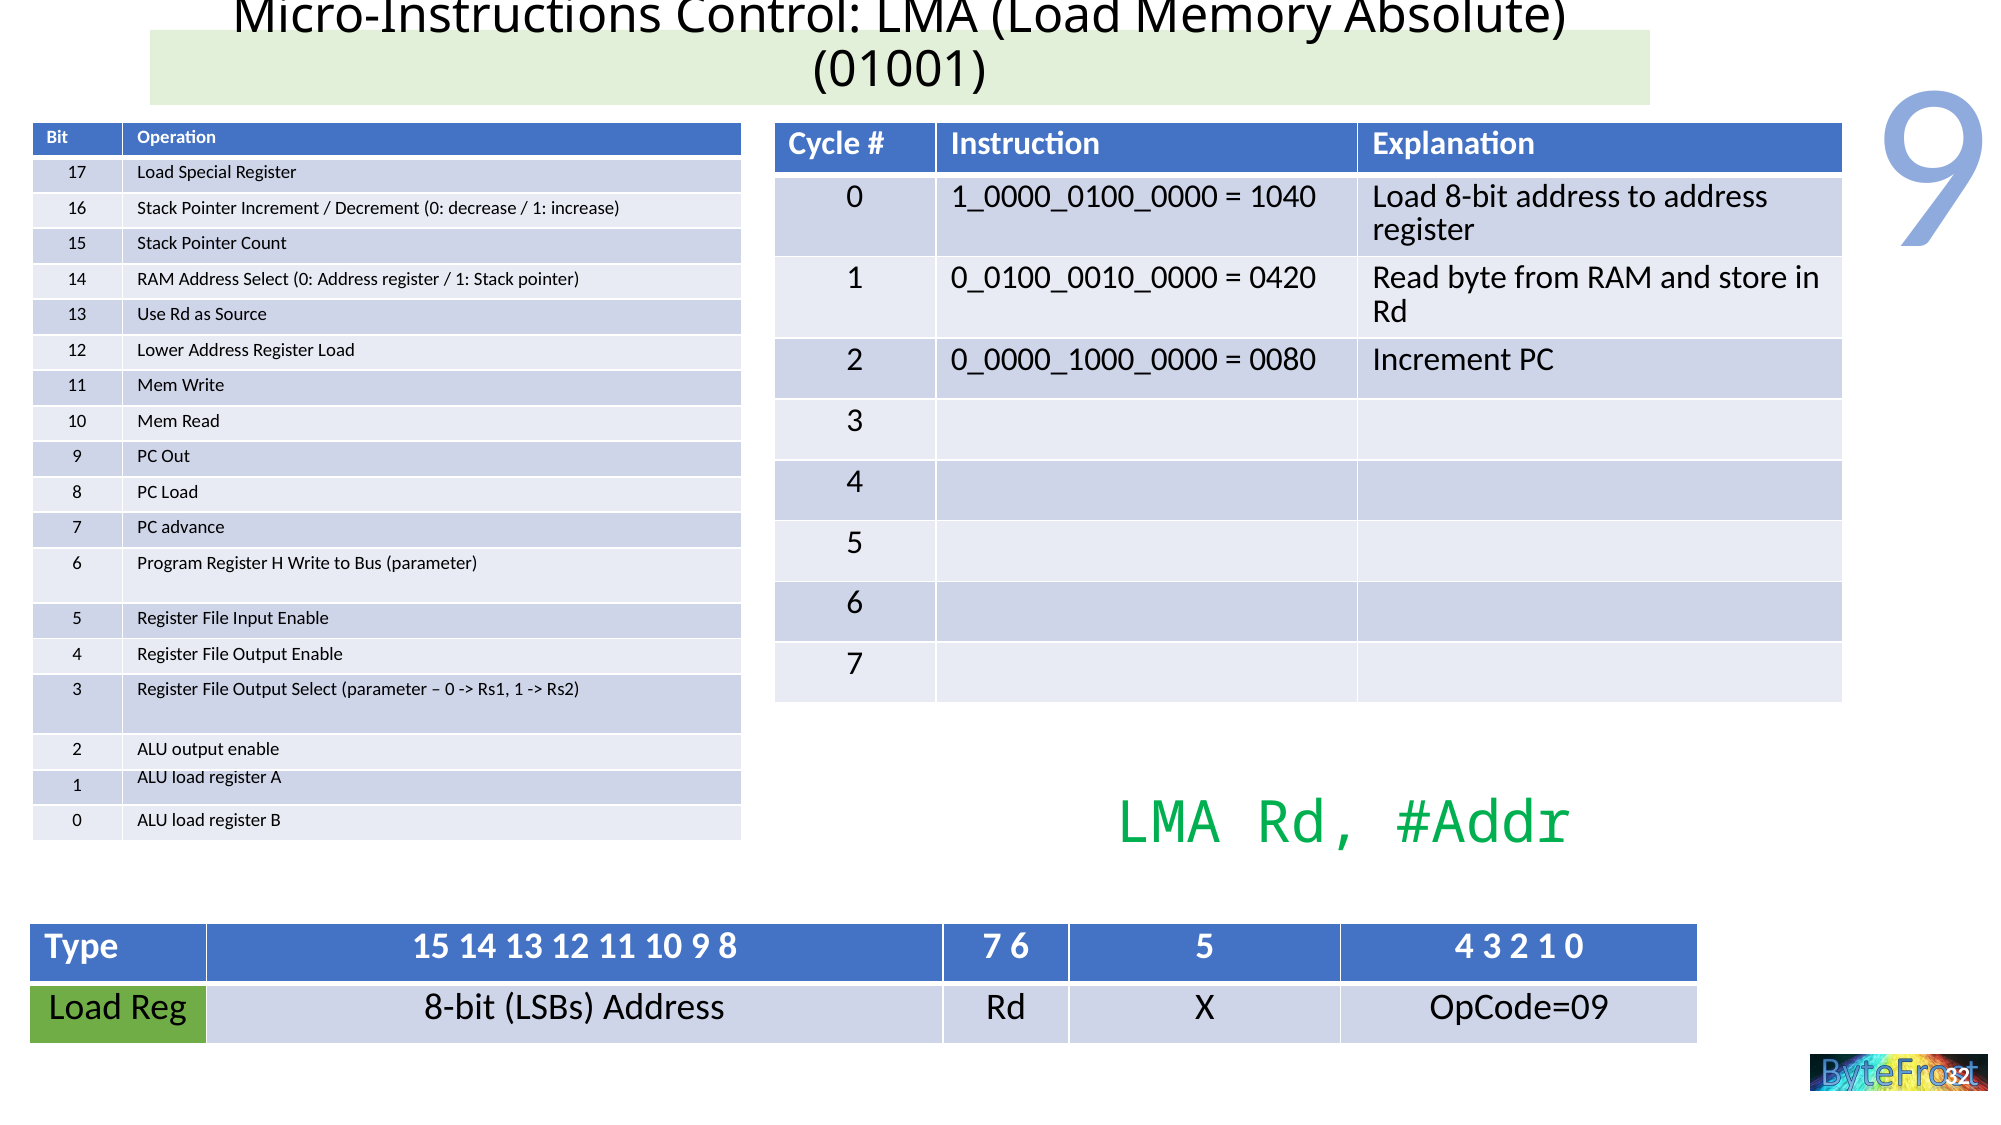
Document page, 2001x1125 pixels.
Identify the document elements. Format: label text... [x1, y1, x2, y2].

table_cell 15 [33, 229, 122, 263]
table_cell ALU load register B [123, 806, 741, 840]
table_cell Mem Read [123, 407, 741, 440]
table_cell Rd [944, 986, 1068, 1043]
table_cell 13 [33, 300, 122, 334]
table_cell ALU load register A [123, 771, 741, 804]
table_cell 9 [33, 442, 122, 476]
table_cell 17 [33, 160, 122, 192]
table_cell Register File Output Enable [123, 639, 741, 673]
table_cell 5 [33, 604, 122, 638]
table_cell Register File Output Select (parameter – 0 -> Rs1, 1 -> Rs2) [123, 675, 741, 733]
table_cell 0_0000_1000_0000 = 0080 [937, 339, 1357, 398]
table_cell [937, 521, 1357, 581]
table_cell 5 [775, 521, 935, 581]
table_cell 8 [33, 478, 122, 511]
table_cell Program Register H Write to Bus (parameter) [123, 549, 741, 602]
table_cell [937, 582, 1357, 641]
table_cell 14 [33, 265, 122, 298]
table_header Instruction [937, 123, 1357, 172]
table_cell [1358, 582, 1842, 641]
table_cell 16 [33, 194, 122, 227]
table_cell 1 [775, 257, 935, 337]
table_cell Load Special Register [123, 160, 741, 192]
table_cell 8-bit (LSBs) Address [207, 986, 942, 1043]
table_cell ALU output enable [123, 735, 741, 769]
table_cell OpCode=09 [1341, 986, 1697, 1043]
table_cell Stack Pointer Increment / Decrement (0: decrease / 1: increase) [123, 194, 741, 227]
table_cell 10 [33, 407, 122, 440]
title Micro-Instructions Control: LMA (Load Memory Absolute) (01001) [150, 29, 1650, 105]
table_header Operation [123, 123, 741, 155]
table_header Bit [33, 123, 122, 155]
table_cell Load Reg [30, 986, 206, 1043]
table_cell 12 [33, 336, 122, 369]
table_cell 0 [775, 178, 935, 256]
table_cell Lower Address Register Load [123, 336, 741, 369]
table_cell 2 [33, 735, 122, 769]
table_header 5 [1070, 924, 1340, 981]
table_cell 0 [33, 806, 122, 840]
table_cell 11 [33, 371, 122, 405]
table_cell 6 [33, 549, 122, 602]
table_cell X [1070, 986, 1340, 1043]
table_cell [1358, 643, 1842, 702]
table_cell Increment PC [1358, 339, 1842, 398]
table_cell 0_0100_0010_0000 = 0420 [937, 257, 1357, 337]
table_header 15 14 13 12 11 10 9 8 [207, 924, 942, 981]
table_cell 7 [775, 643, 935, 702]
table_cell 3 [775, 400, 935, 459]
table_cell PC Load [123, 478, 741, 511]
table_cell [1358, 400, 1842, 459]
table_header 4 3 2 1 0 [1341, 924, 1697, 981]
table_header Type [30, 924, 206, 981]
table_cell Read byte from RAM and store in Rd [1358, 257, 1842, 337]
table_header Explanation [1358, 123, 1842, 172]
text_box LMA Rd, #Addr [1066, 776, 1587, 862]
table_cell Use Rd as Source [123, 300, 741, 334]
table_cell Load 8-bit address to address register [1358, 178, 1842, 256]
table_cell [937, 461, 1357, 520]
table_cell 7 [33, 513, 122, 547]
table_header 7 6 [944, 924, 1068, 981]
table_cell Stack Pointer Count [123, 229, 741, 263]
table_cell Register File Input Enable [123, 604, 741, 638]
text_box 9 [1855, 0, 2000, 303]
table_cell PC Out [123, 442, 741, 476]
table_cell 4 [33, 639, 122, 673]
table_header Cycle # [775, 123, 935, 172]
table_cell RAM Address Select (0: Address register / 1: Stack pointer) [123, 265, 741, 298]
table_cell [1358, 461, 1842, 520]
table_cell 1_0000_0100_0000 = 1040 [937, 178, 1357, 256]
table_cell PC advance [123, 513, 741, 547]
table_cell [1358, 521, 1842, 581]
text_box 32 [1535, 1044, 1986, 1105]
table_cell 3 [33, 675, 122, 733]
table_cell Mem Write [123, 371, 741, 405]
table_cell [937, 400, 1357, 459]
picture [1810, 1054, 1988, 1091]
table_cell [937, 643, 1357, 702]
table_cell 2 [775, 339, 935, 398]
table_cell 6 [775, 582, 935, 641]
table_cell 4 [775, 461, 935, 520]
table_cell 1 [33, 771, 122, 804]
